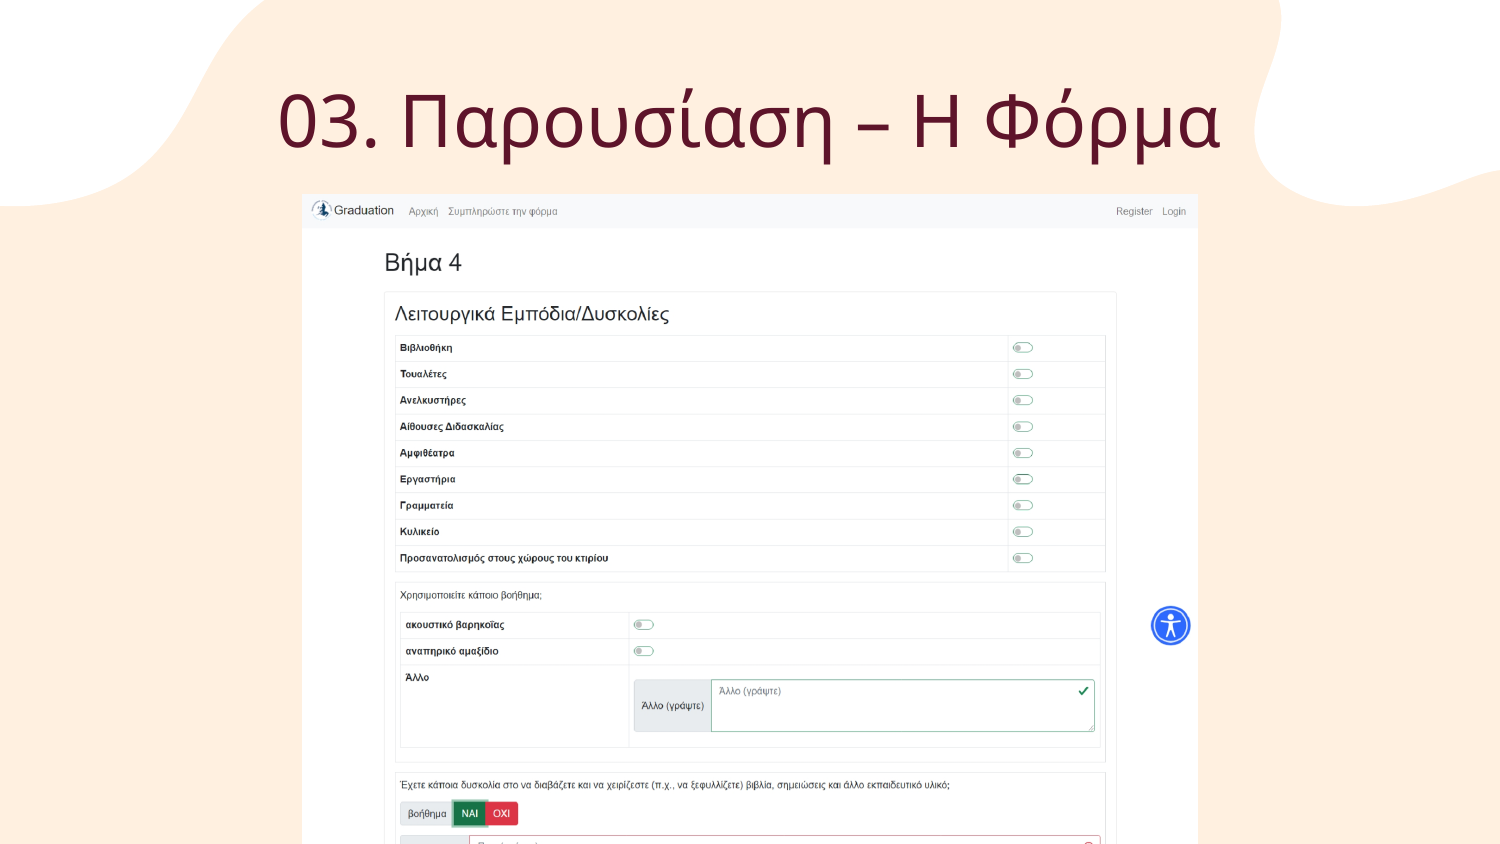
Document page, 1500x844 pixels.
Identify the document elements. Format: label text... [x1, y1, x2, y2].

title 03. Παρουσίαση – Η Φόρμα [88, 59, 1412, 154]
picture [302, 194, 1198, 844]
